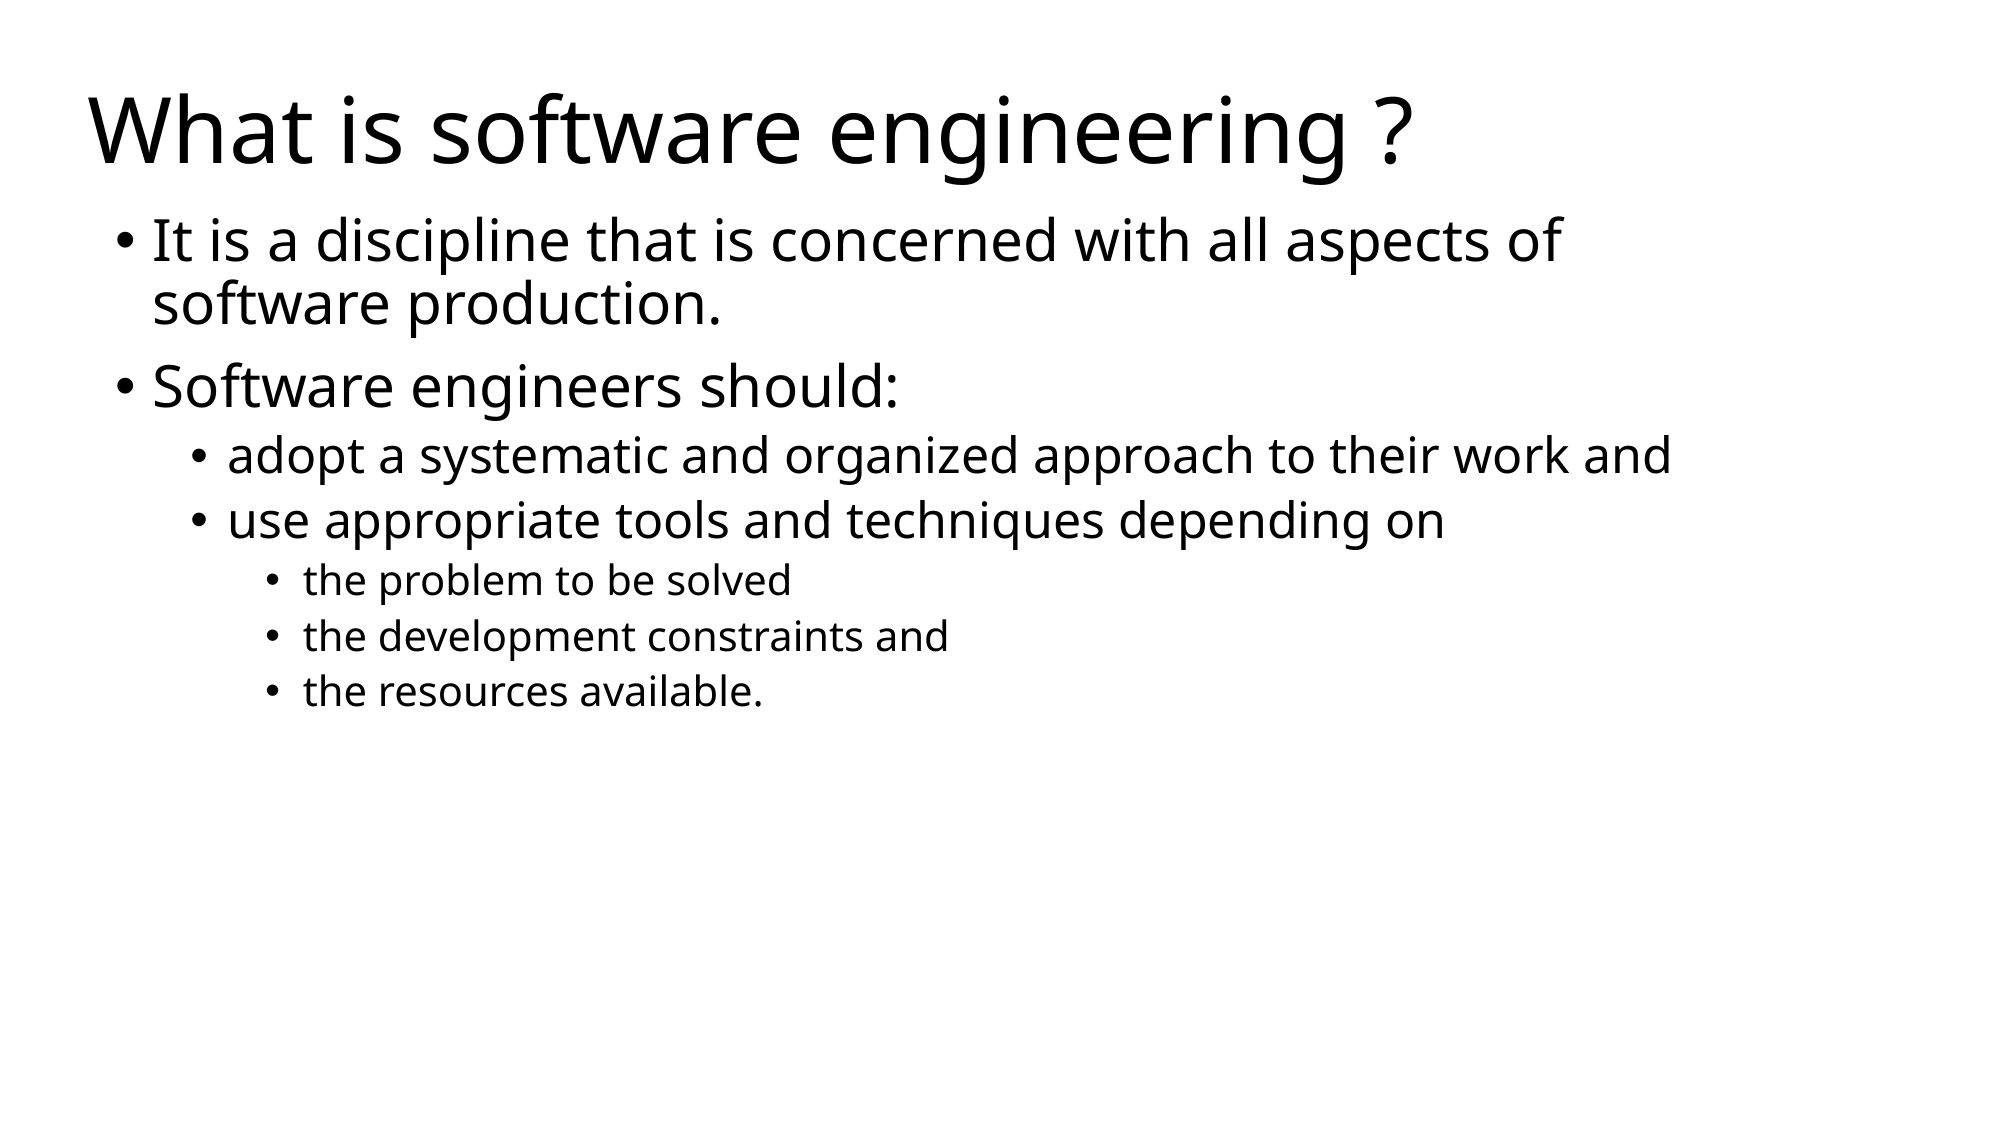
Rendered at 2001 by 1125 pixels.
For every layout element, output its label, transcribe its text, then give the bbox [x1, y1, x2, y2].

title What is software engineering ? [72, 24, 1798, 243]
list It is a discipline that is concerned with all aspects of software production. Software engineers should: adopt a systematic and organized approach to their work and use appropriate tools and techniques depending on the problem to be solved the development constraints and the resources available. [100, 203, 1726, 922]
